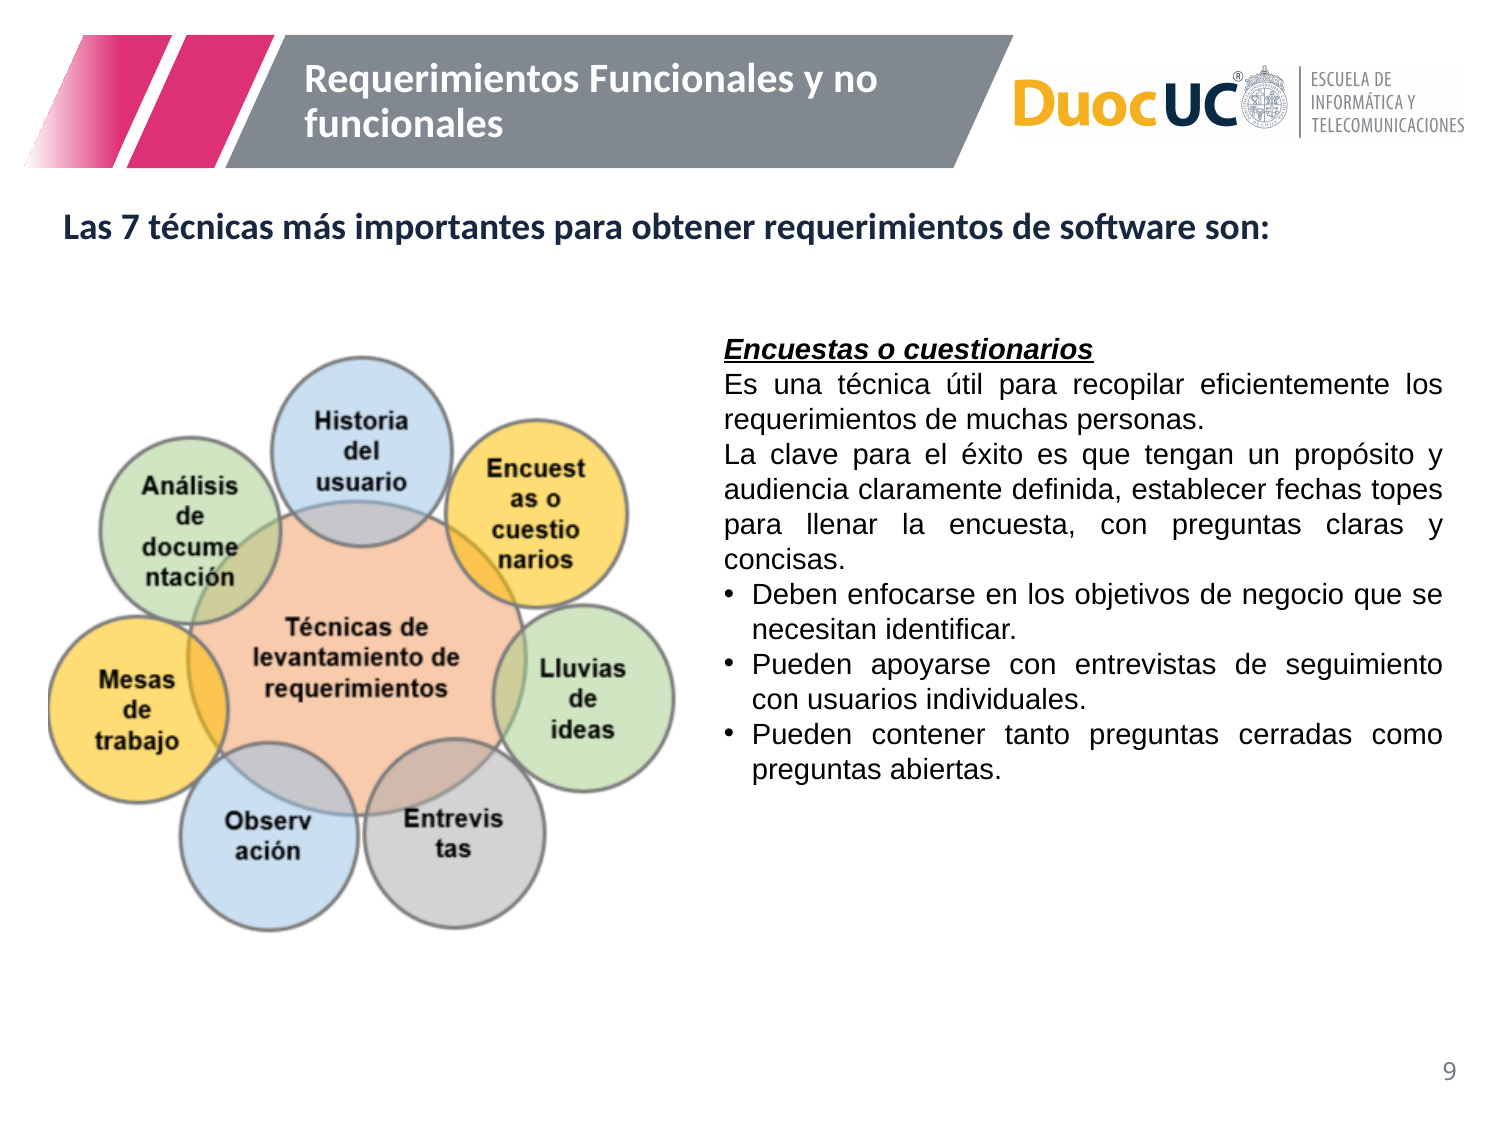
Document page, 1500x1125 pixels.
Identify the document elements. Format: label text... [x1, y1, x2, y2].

picture [1013, 63, 1465, 140]
title Requerimientos Funcionales y no funcionales [289, 34, 993, 169]
list Las 7 técnicas más importantes para obtener requerimientos de software son: [48, 199, 1452, 1043]
picture [47, 354, 688, 957]
text_box Encuestas o cuestionarios Es una técnica útil para recopilar eficientemente los requerimientos de muchas personas. La clave para el éxito es que tengan un propósito y audiencia claramente definida, establecer fechas topes para llenar la encuesta, con preguntas claras y concisas. Deben enfocarse en los objetivos de negocio que se necesitan identificar. Pueden apoyarse con entrevistas de seguimiento con usuarios individuales. Pueden contener tanto preguntas cerradas como preguntas abiertas. [708, 323, 1459, 828]
